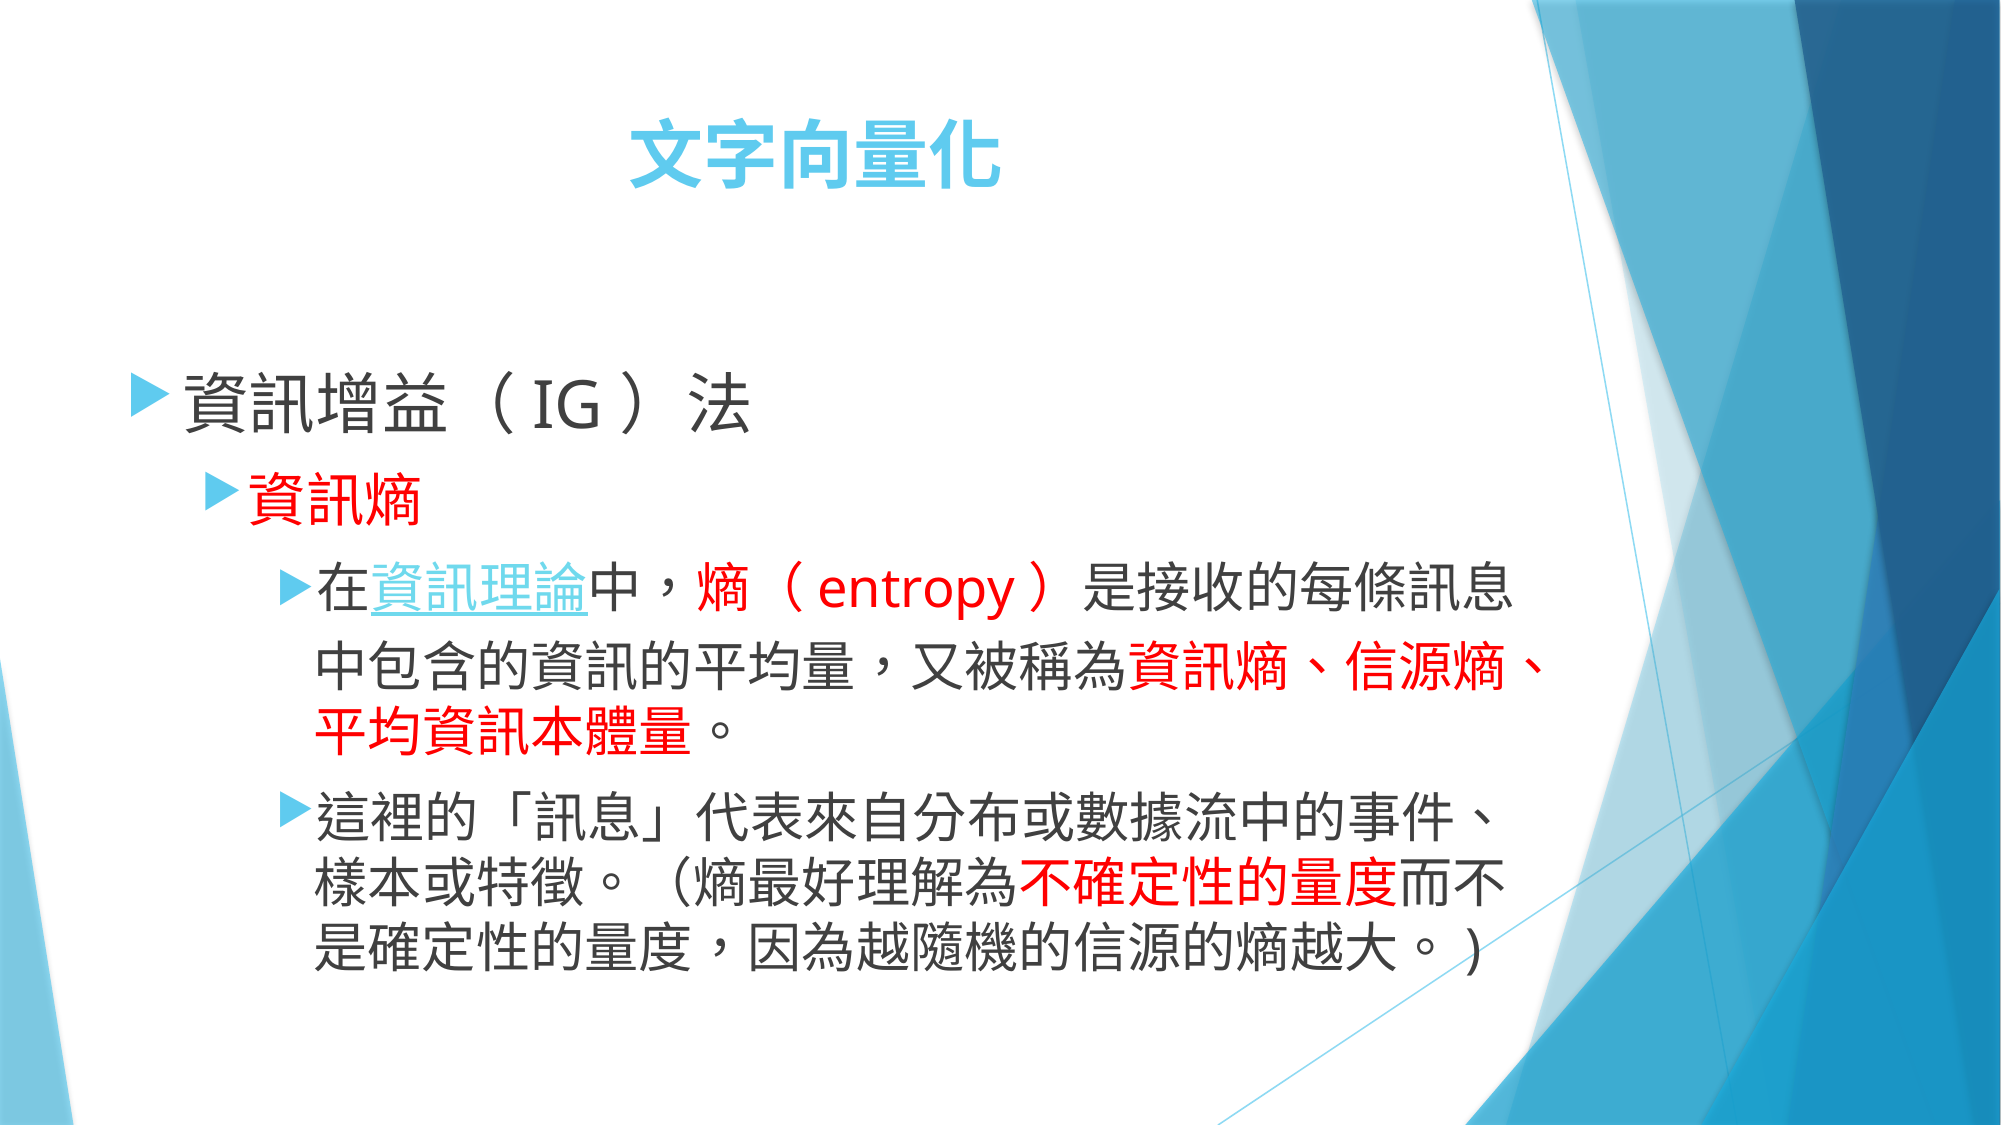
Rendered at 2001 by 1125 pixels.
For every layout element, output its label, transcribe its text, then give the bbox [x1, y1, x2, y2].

list 資訊增益（IG）法 資訊熵 在資訊理論中，熵（entropy）是接收的每條訊息中包含的資訊的平均量，又被稱為資訊熵、信源熵、平均資訊本體量。 這裡的「訊息」代表來自分布或數據流中的事件、樣本或特徵。（熵最好理解為不確定性的量度而不是確定性的量度，因為越隨機的信源的熵越大。) [111, 354, 1560, 1087]
title 文字向量化 [111, 99, 1522, 317]
